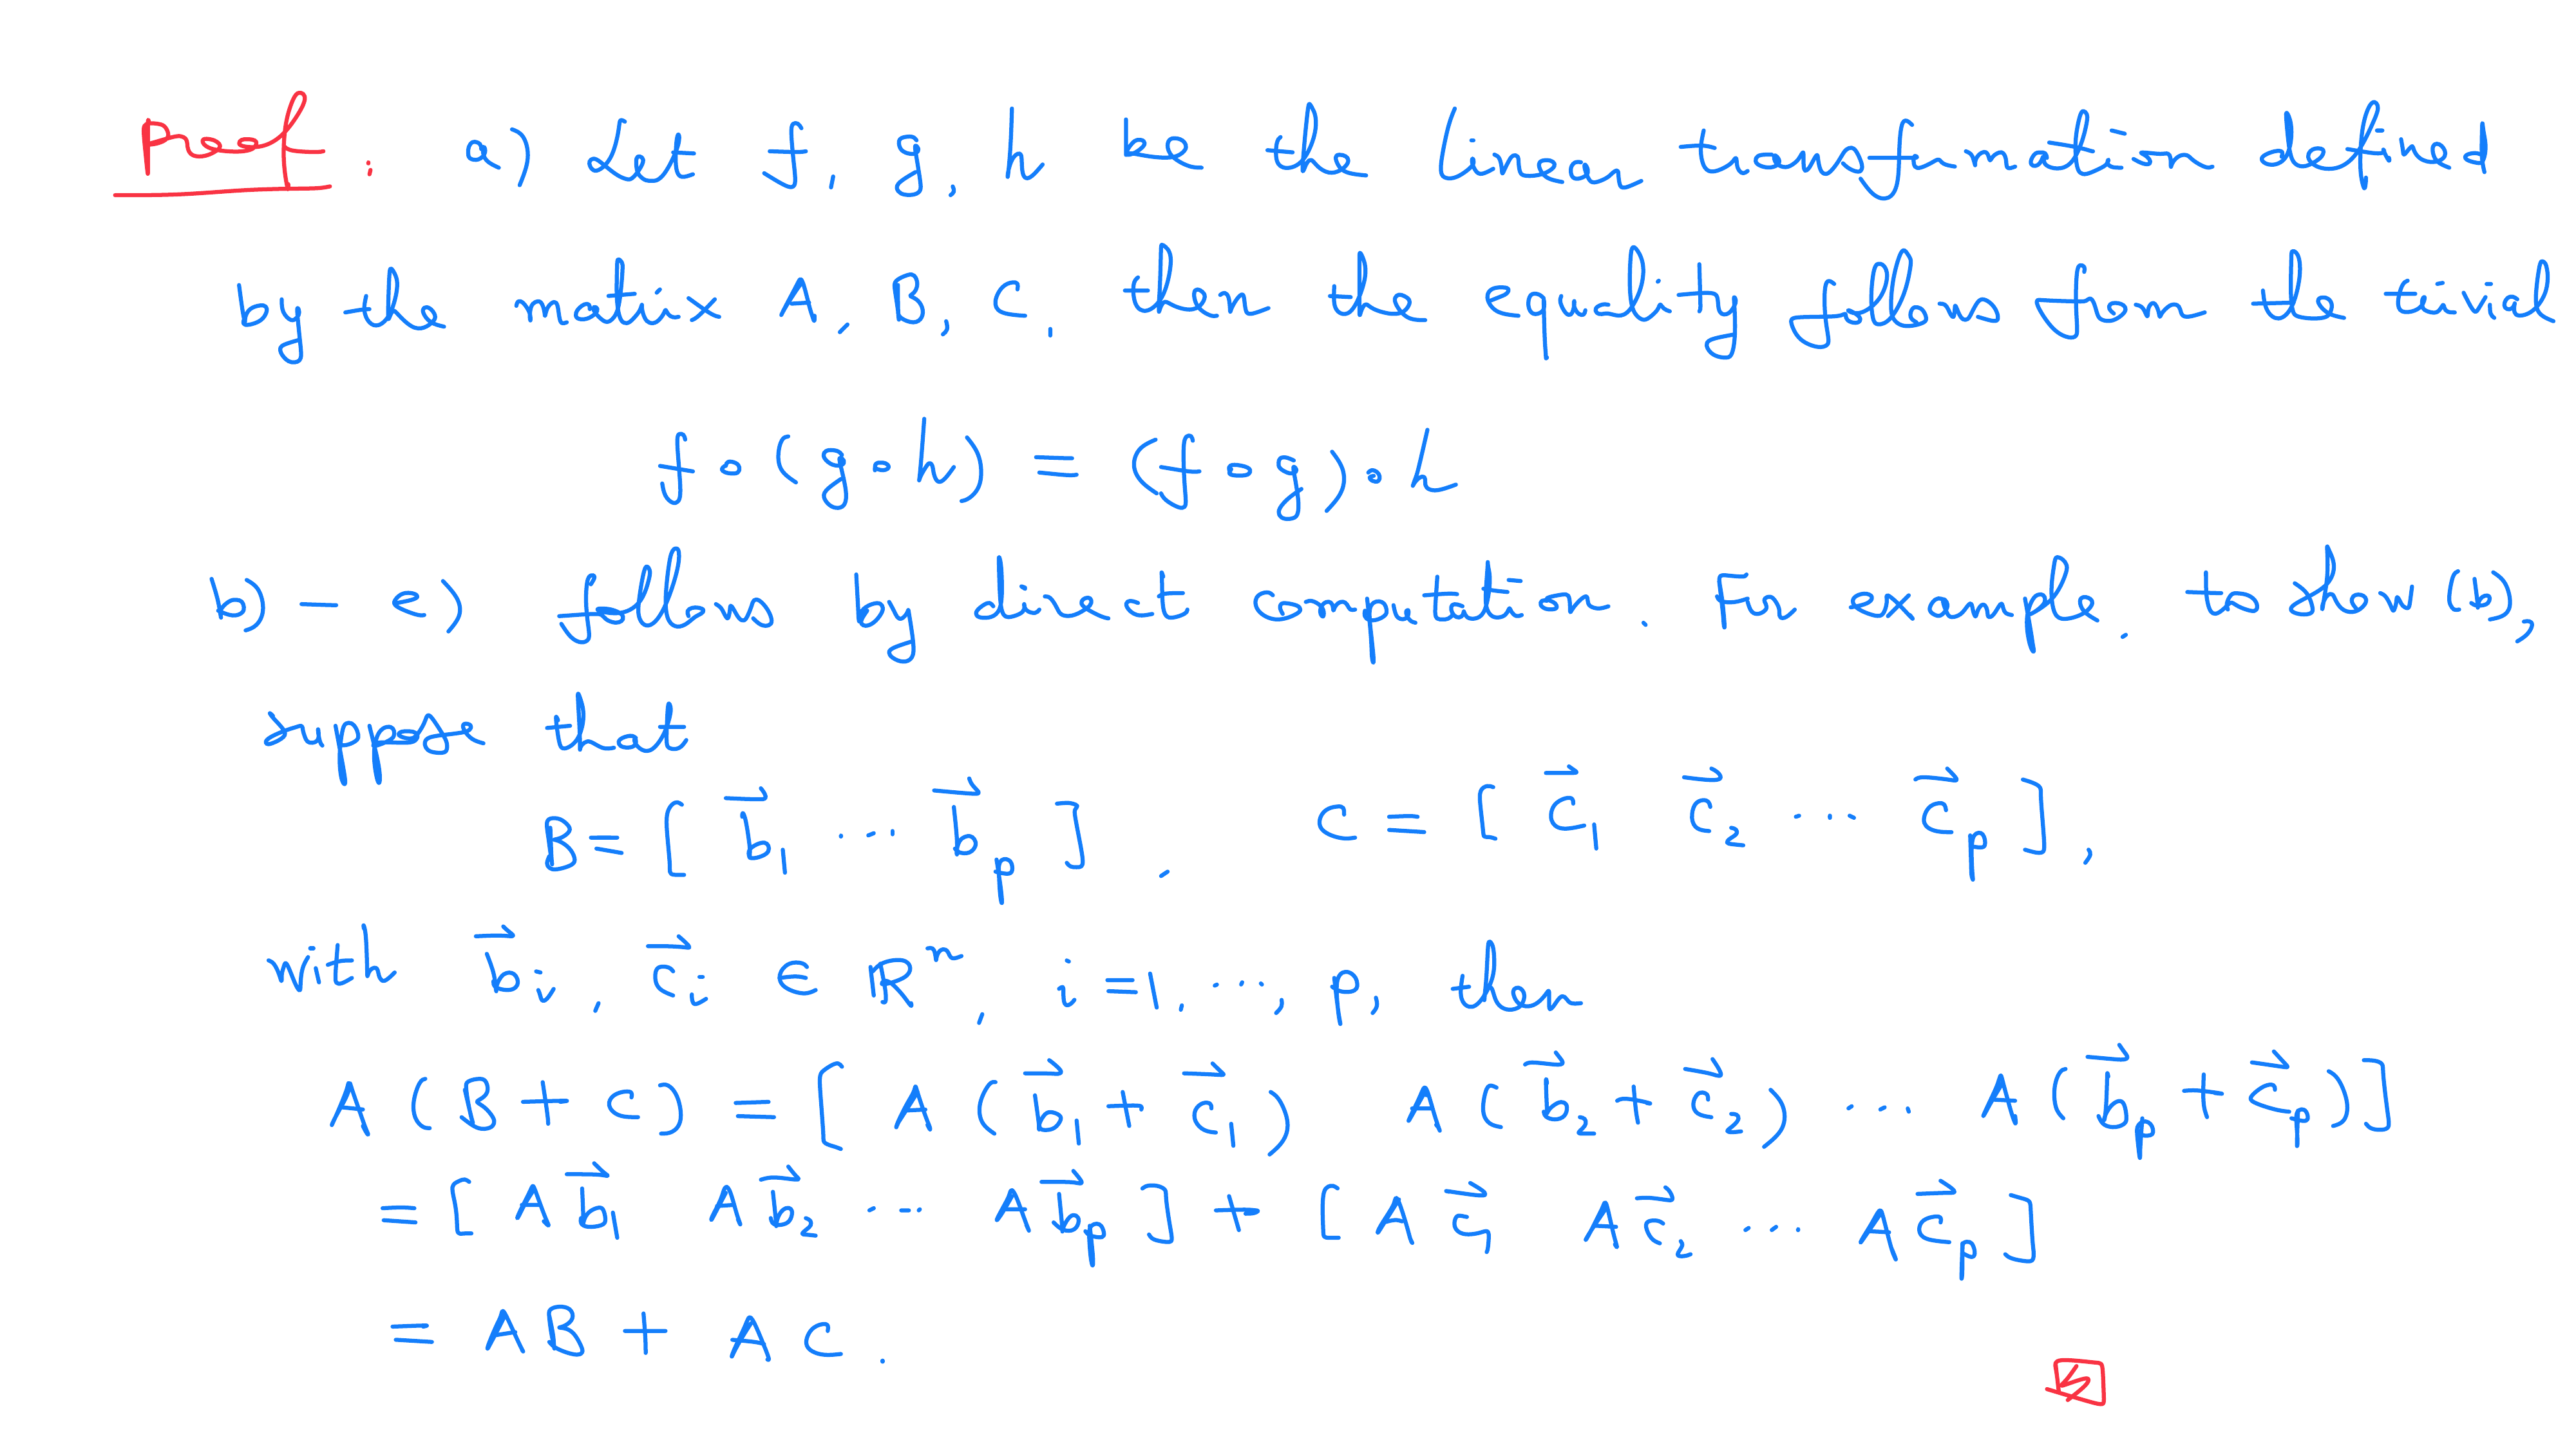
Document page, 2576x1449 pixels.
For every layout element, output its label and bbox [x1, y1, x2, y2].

text_box [115, 92, 2554, 1405]
